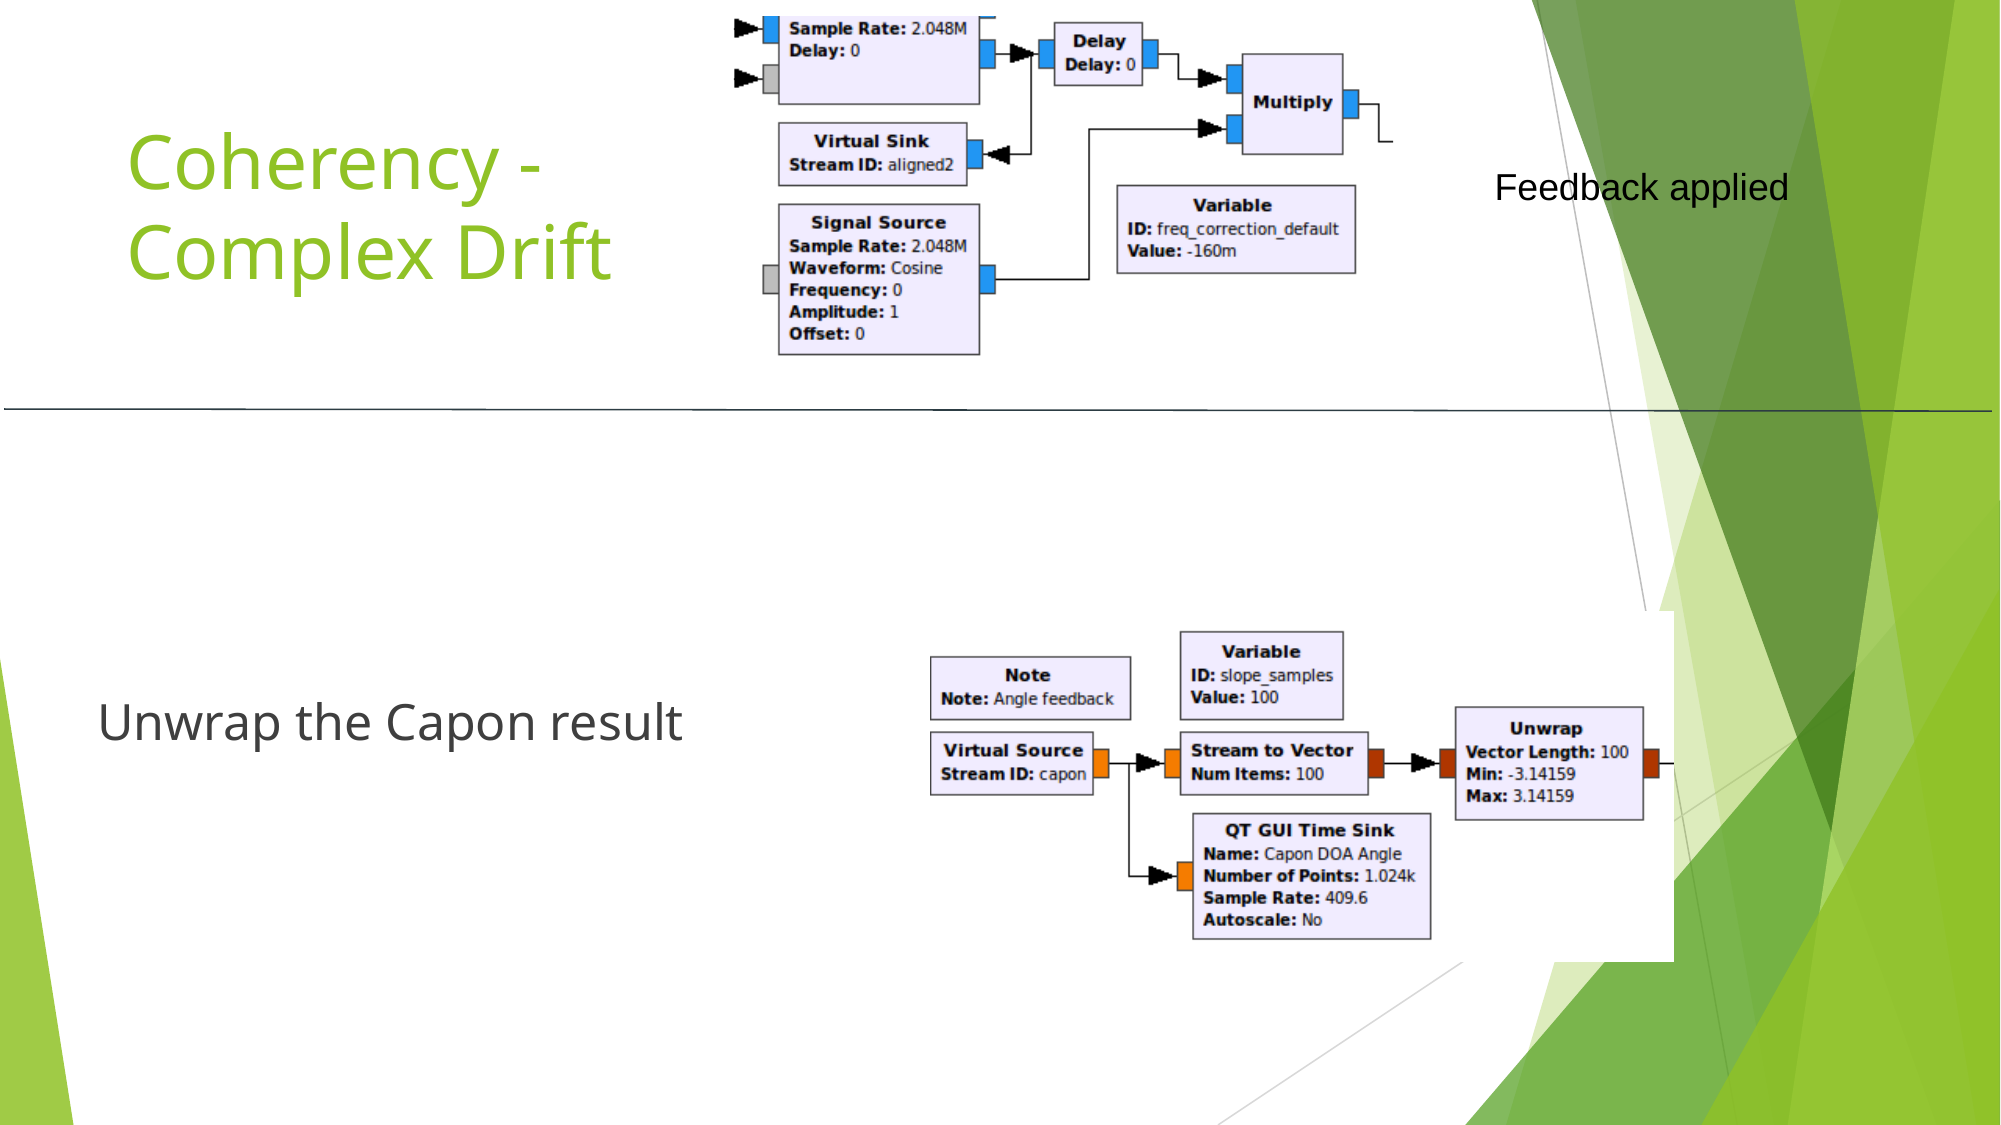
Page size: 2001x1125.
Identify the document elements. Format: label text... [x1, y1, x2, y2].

picture [733, 16, 1394, 374]
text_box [3, 408, 1992, 412]
title Coherency - Complex Drift [111, 99, 687, 317]
list Unwrap the Capon result [82, 675, 924, 876]
text_box Feedback applied [1479, 147, 1895, 269]
picture [929, 611, 1675, 962]
